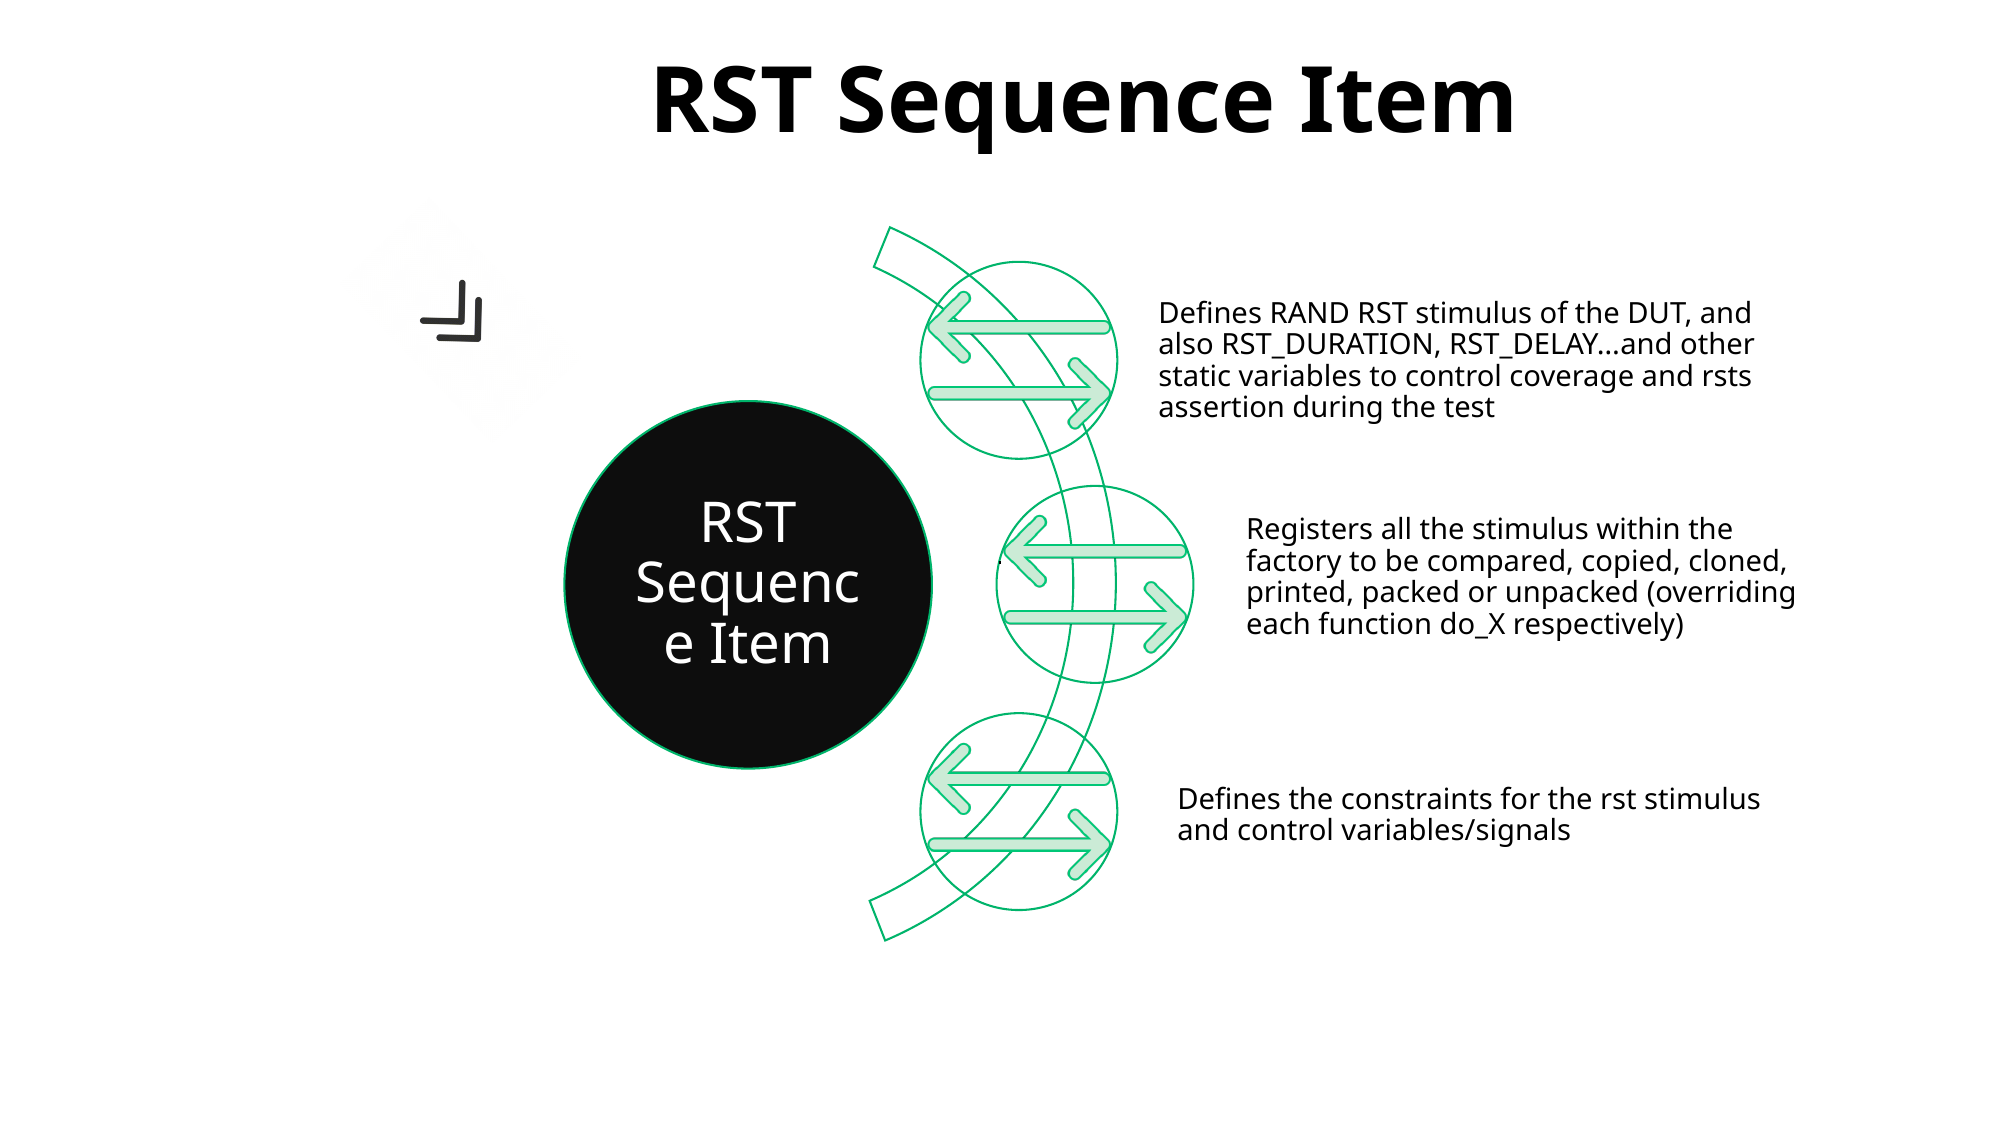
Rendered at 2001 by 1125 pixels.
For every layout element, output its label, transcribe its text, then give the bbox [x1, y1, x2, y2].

picture [350, 257, 572, 382]
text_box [187, 196, 1814, 970]
title RST Sequence Item [339, 33, 1830, 171]
